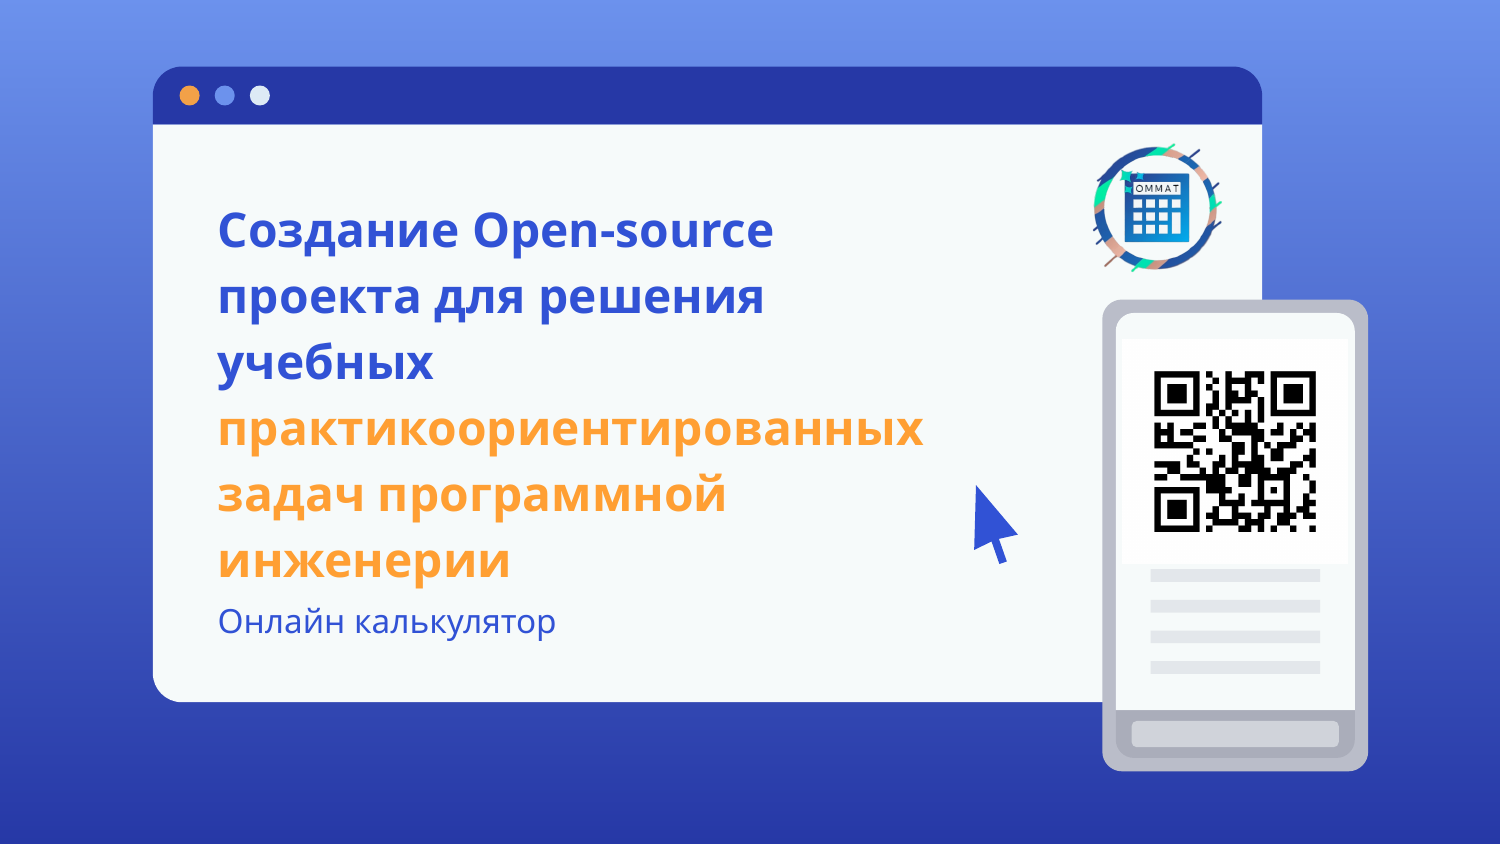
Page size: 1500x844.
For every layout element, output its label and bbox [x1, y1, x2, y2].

picture [1080, 135, 1234, 280]
picture [1122, 339, 1348, 565]
text_box [152, 66, 1263, 703]
text_box [1102, 299, 1369, 772]
